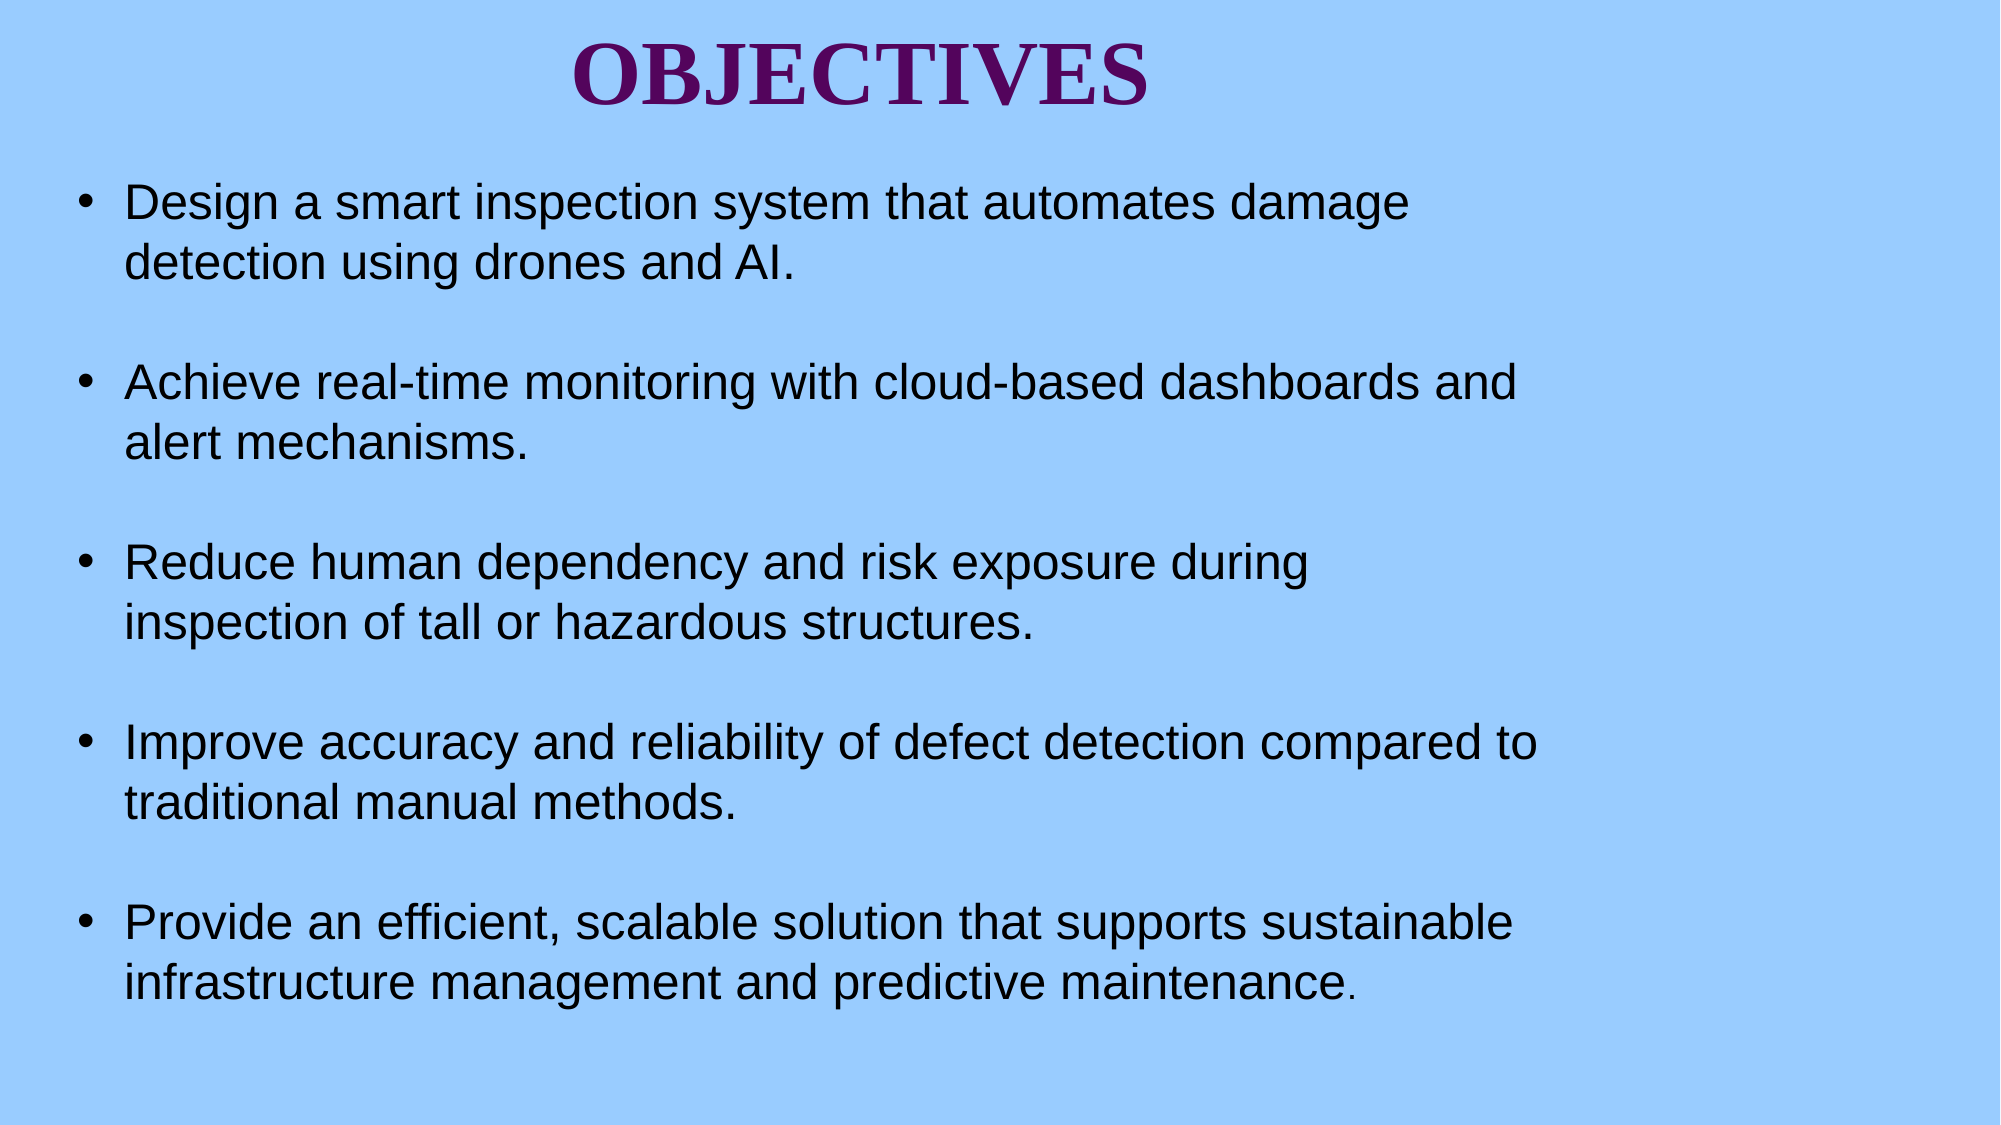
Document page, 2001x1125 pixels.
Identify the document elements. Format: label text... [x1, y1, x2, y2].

title OBJECTIVES [171, 0, 1829, 201]
text_box Design a smart inspection system that automates damage detection using drones and AI. Achieve real-time monitoring with cloud-based dashboards and alert mechanisms. Reduce human dependency and risk exposure during inspection of tall or hazardous structures. Improve accuracy and reliability of defect detection compared to traditional manual methods. Provide an efficient, scalable solution that supports sustainable infrastructure management and predictive maintenance. [62, 162, 1563, 1018]
